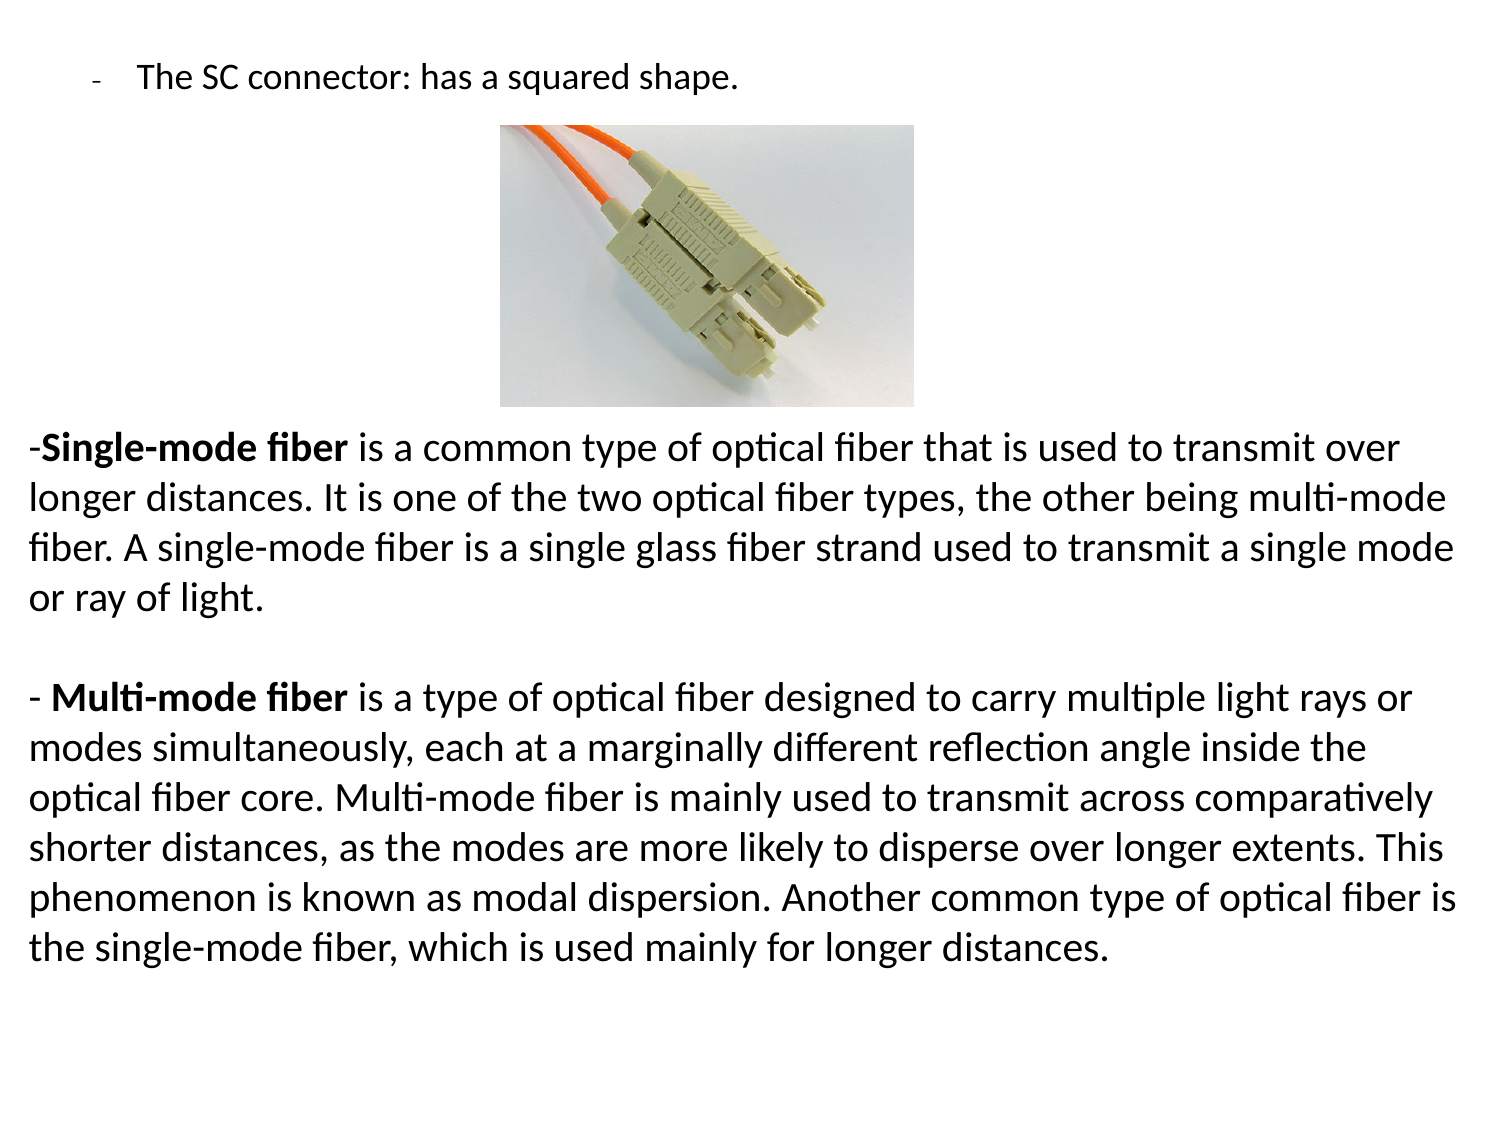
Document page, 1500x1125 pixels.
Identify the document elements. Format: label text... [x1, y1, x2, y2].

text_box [499, 124, 1271, 407]
text_box -Single-mode fiber is a common type of optical fiber that is used to transmit over longer distances. It is one of the two optical fiber types, the other being multi-mode fiber. A single-mode fiber is a single glass fiber strand used to transmit a single mode or ray of light. - Multi-mode fiber is a type of optical fiber designed to carry multiple light rays or modes simultaneously, each at a marginally different reflection angle inside the optical fiber core. Multi-mode fiber is mainly used to transmit across comparatively shorter distances, as the modes are more likely to disperse over longer extents. This phenomenon is known as modal dispersion. Another common type of optical fiber is the single-mode fiber, which is used mainly for longer distances. [13, 412, 1500, 1048]
text_box The SC connector: has a squared shape. [0, 0, 1500, 105]
